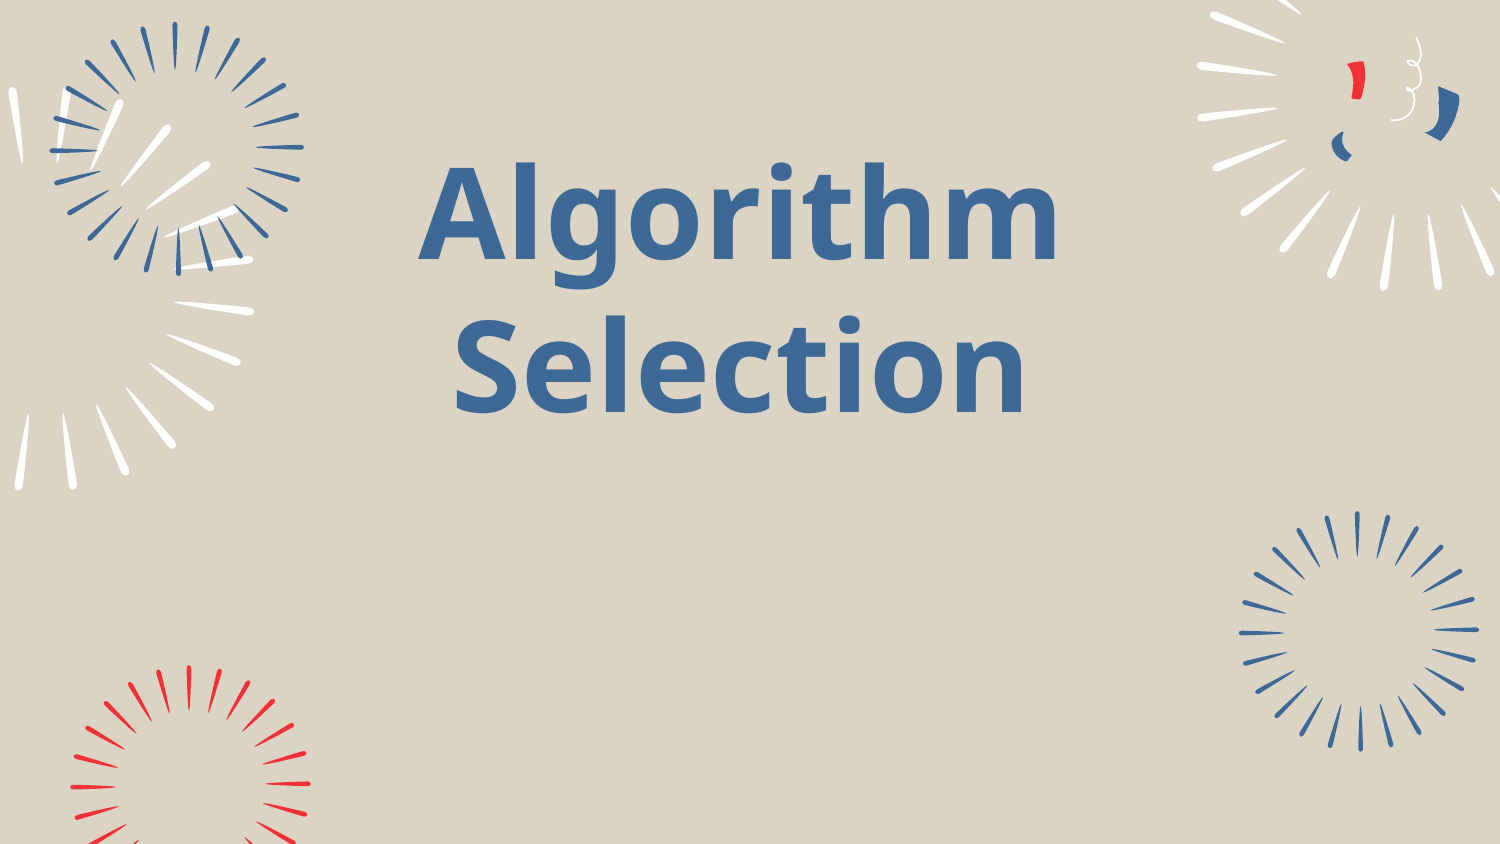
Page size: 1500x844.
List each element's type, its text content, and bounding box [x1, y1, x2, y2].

title Algorithm Selection [263, 208, 1220, 362]
